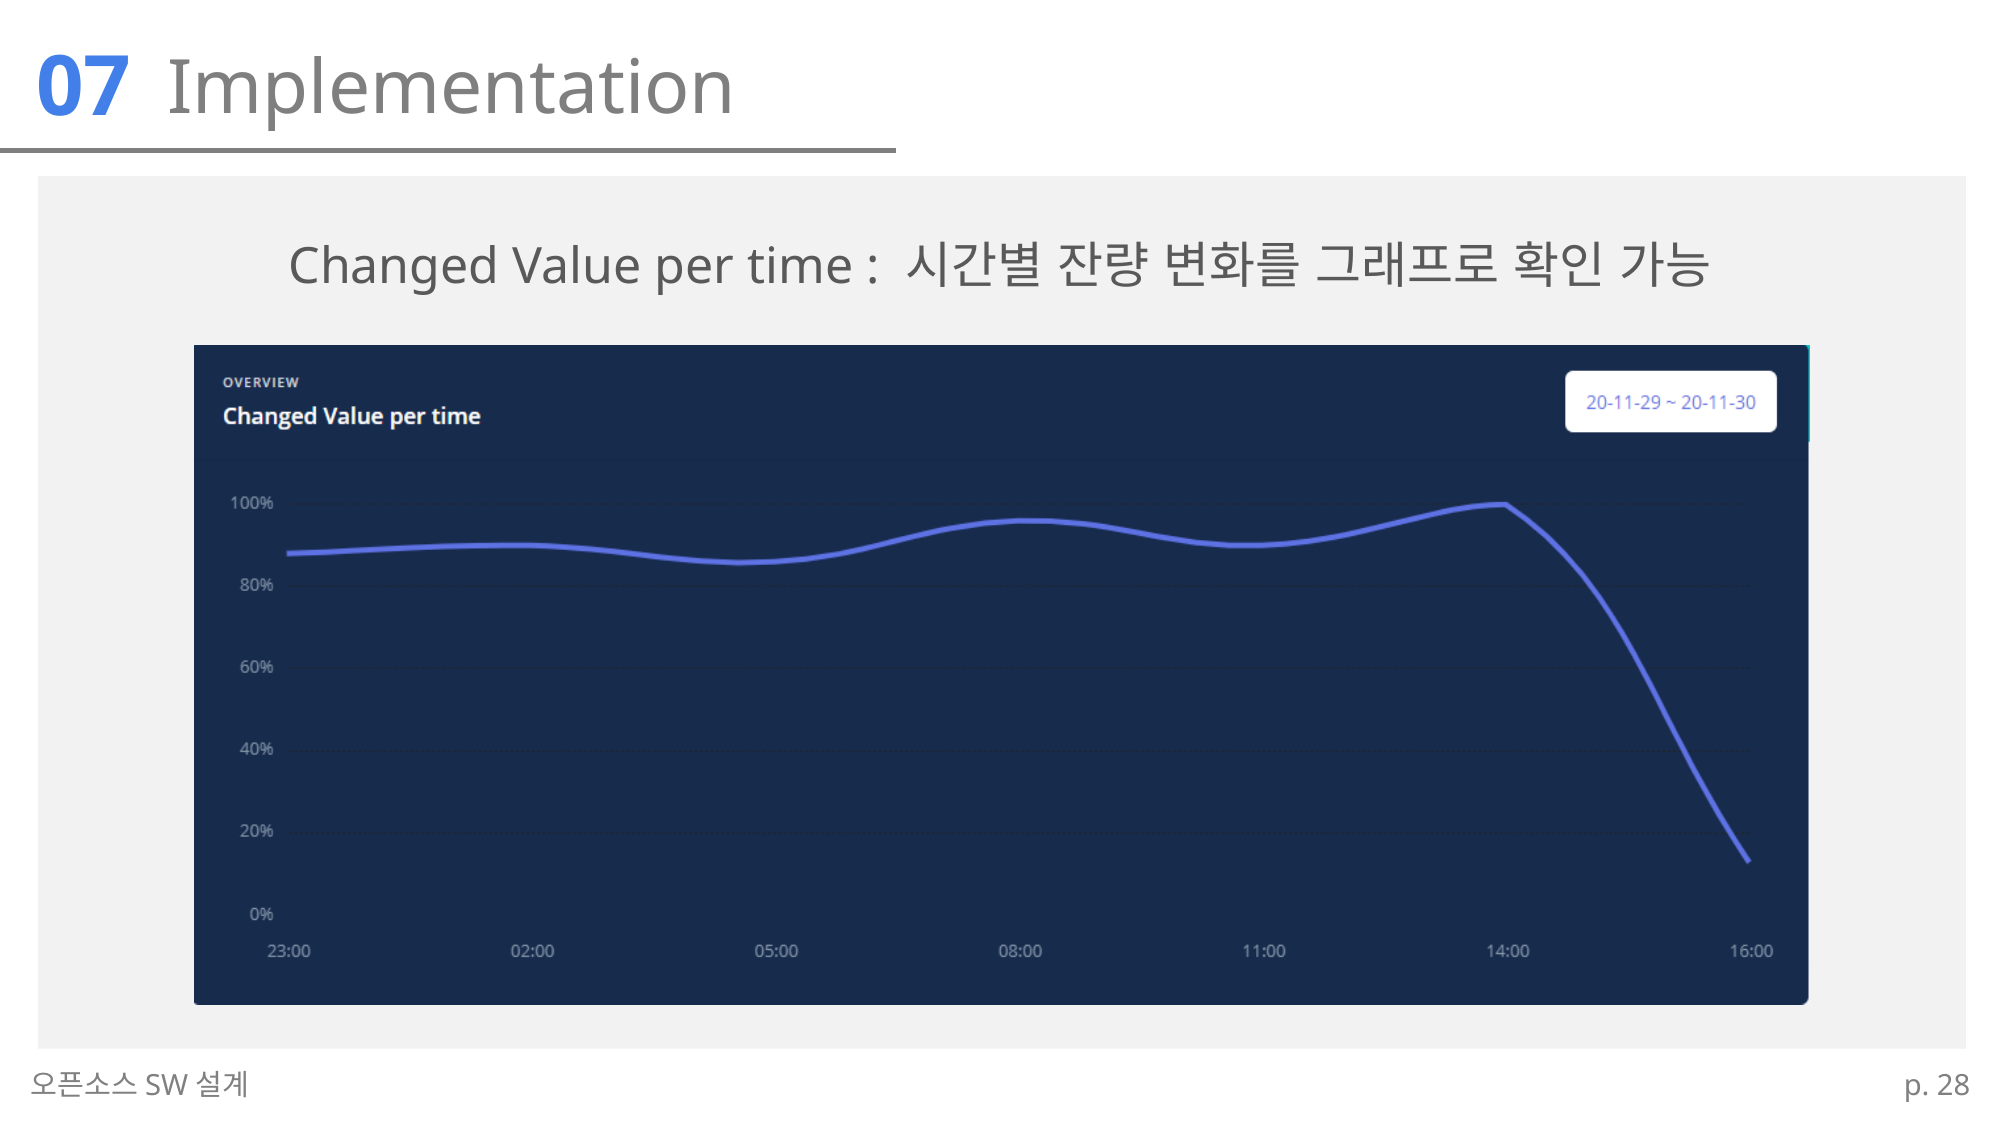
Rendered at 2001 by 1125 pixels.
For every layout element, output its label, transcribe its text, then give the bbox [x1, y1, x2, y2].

text_box Implementation [151, 14, 882, 148]
text_box 07 [21, 24, 151, 140]
picture [194, 345, 1810, 1005]
text_box 오픈소스SW설계 [15, 1058, 265, 1109]
text_box p. 28 [1888, 1058, 1986, 1109]
text_box Changed Value per time : 시간별 잔량 변화를 그래프로 확인 가능 [172, 225, 1828, 301]
text_box [37, 175, 1967, 1050]
